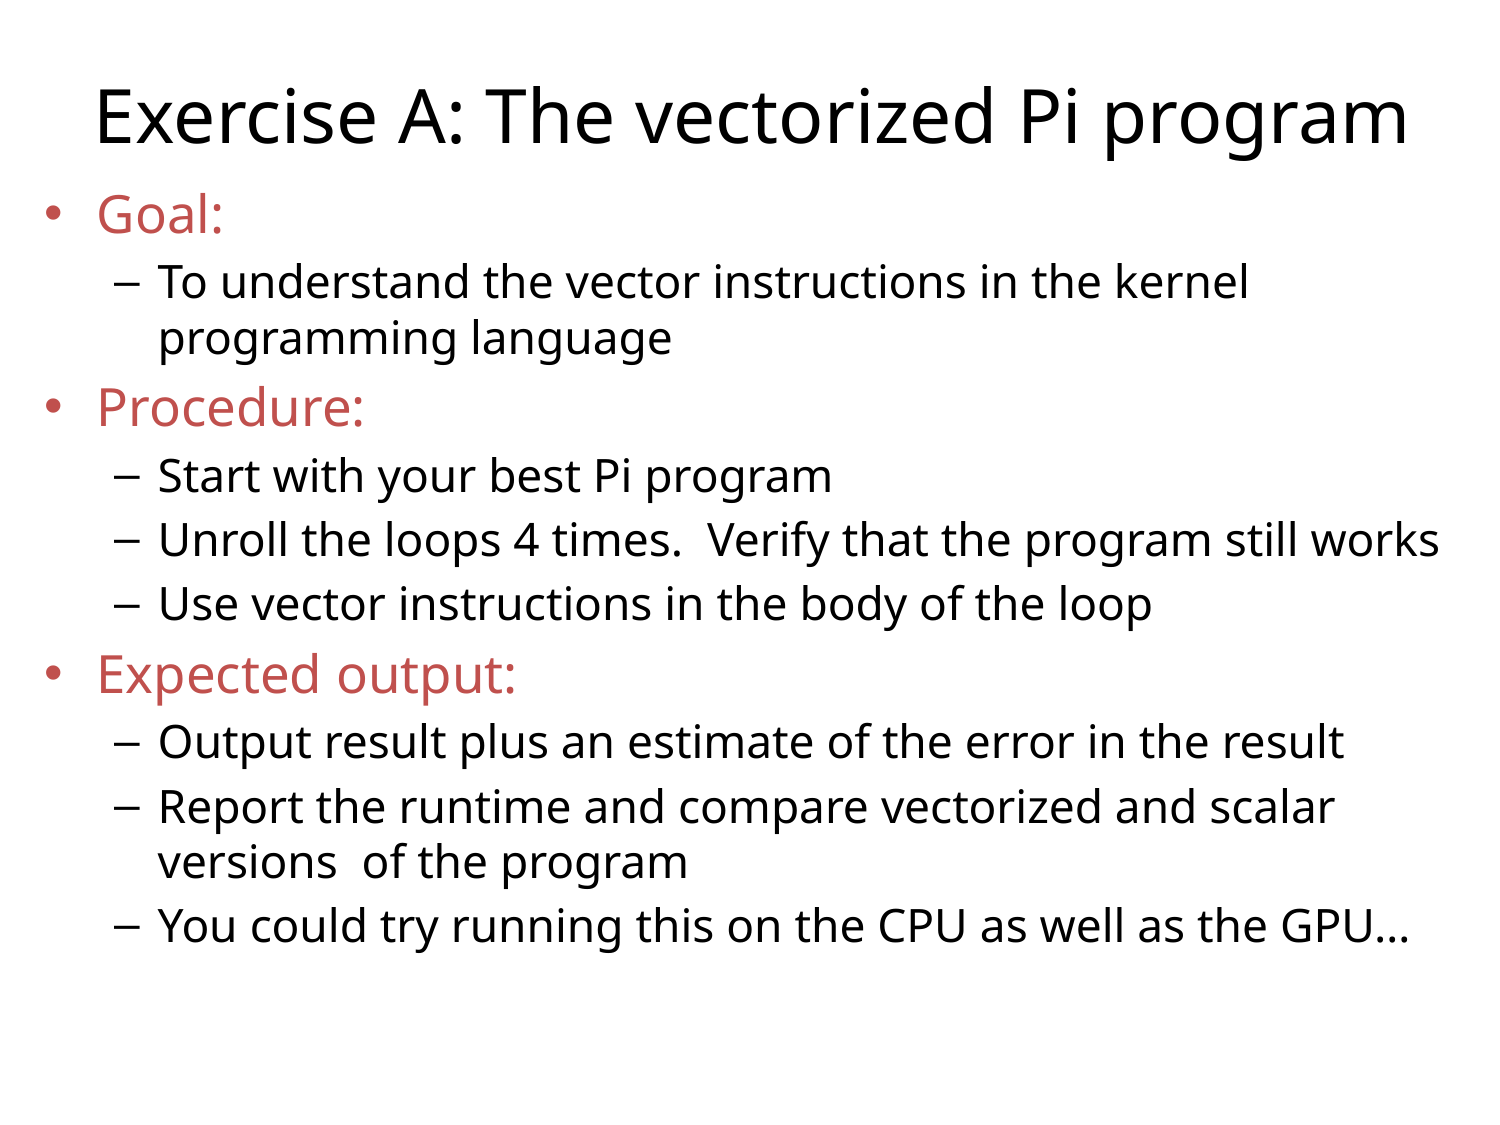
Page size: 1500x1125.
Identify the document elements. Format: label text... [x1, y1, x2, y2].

title Exercise A: The vectorized Pi program [5, 19, 1500, 208]
list Goal: To understand the vector instructions in the kernel programming language Procedure: Start with your best Pi program Unroll the loops 4 times. Verify that the program still works Use vector instructions in the body of the loop Expected output: Output result plus an estimate of the error in the result Report the runtime and compare vectorized and scalar versions of the program You could try running this on the CPU as well as the GPU… [29, 173, 1471, 1000]
